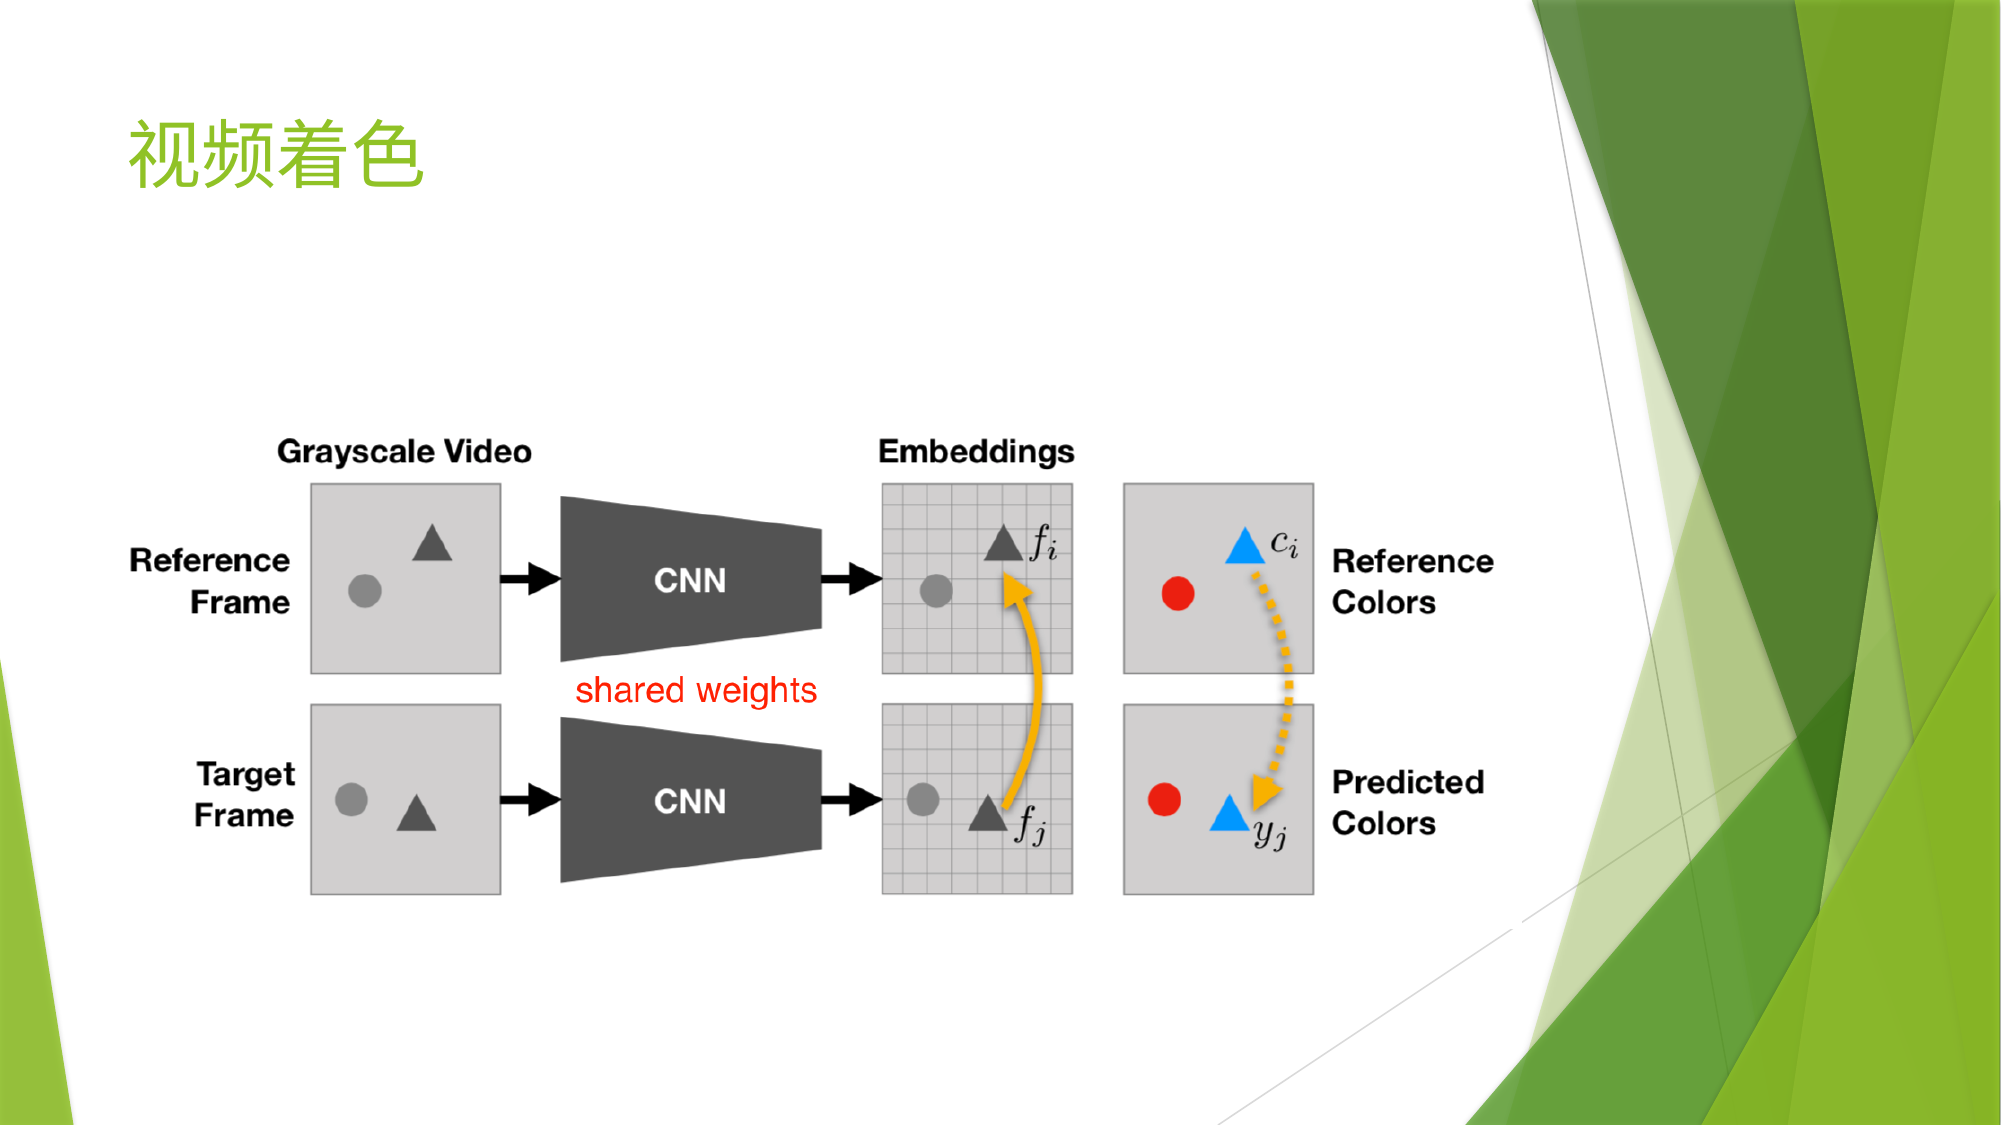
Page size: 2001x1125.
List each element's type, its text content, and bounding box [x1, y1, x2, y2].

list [110, 416, 1522, 929]
title 视频着色 [111, 99, 1522, 317]
